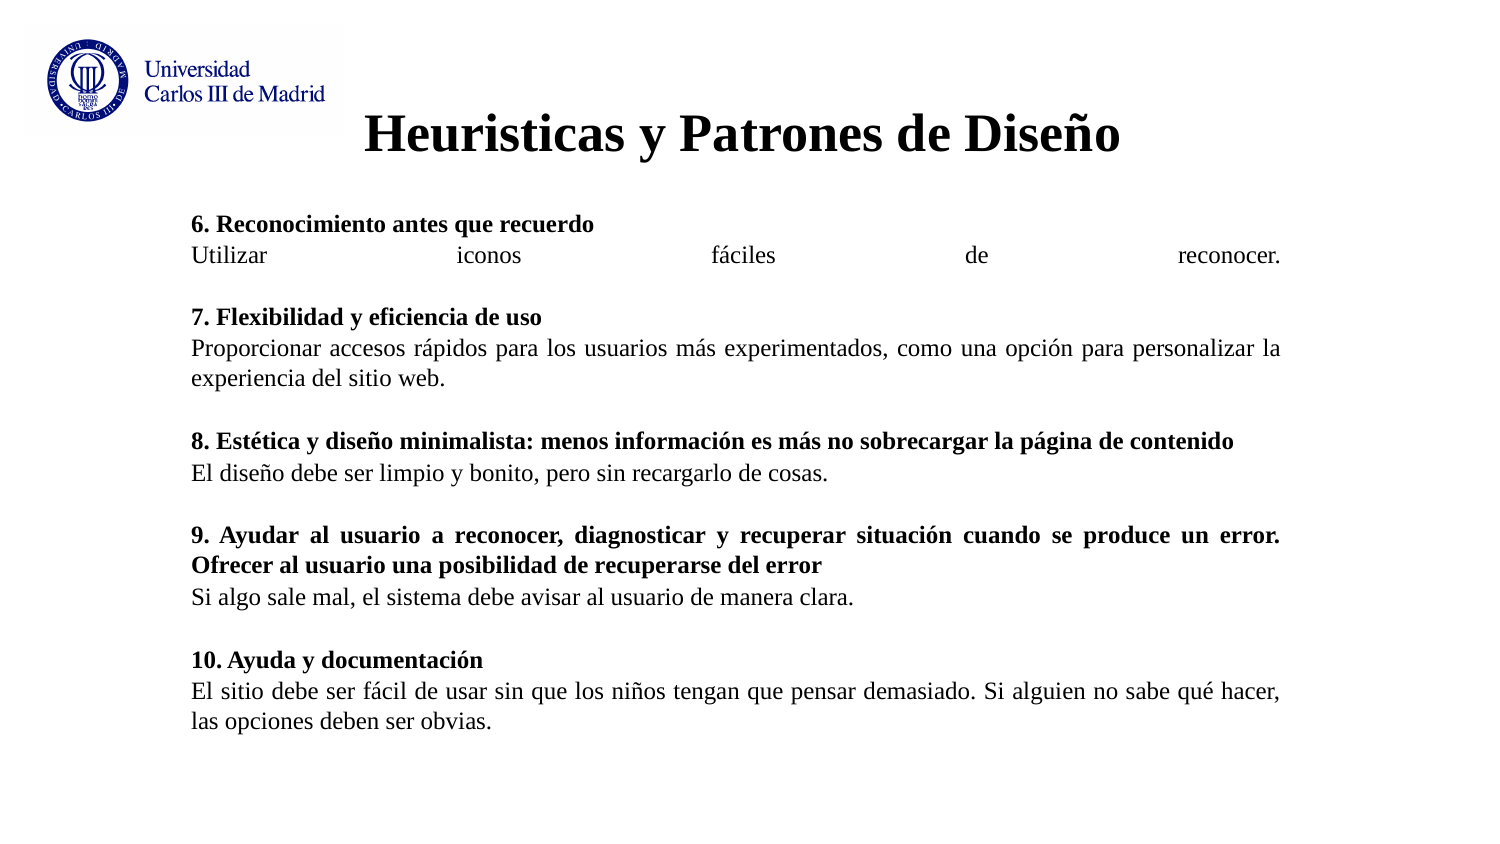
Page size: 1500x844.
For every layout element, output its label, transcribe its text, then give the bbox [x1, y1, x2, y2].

picture [24, 24, 344, 138]
title Heuristicas y Patrones de Diseño [51, 72, 1449, 167]
list 6. Reconocimiento antes que recuerdo Utilizar iconos fáciles de reconocer. 7. Flexibilidad y eficiencia de uso Proporcionar accesos rápidos para los usuarios más experimentados, como una opción para personalizar la experiencia del sitio web. 8. Estética y diseño minimalista: menos información es más no sobrecargar la página de contenido El diseño debe ser limpio y bonito, pero sin recargarlo de cosas. 9. Ayudar al usuario a reconocer, diagnosticar y recuperar situación cuando se produce un error. Ofrecer al usuario una posibilidad de recuperarse del error Si algo sale mal, el sistema debe avisar al usuario de manera clara. 10. Ayuda y documentación El sitio debe ser fácil de usar sin que los niños tengan que pensar demasiado. Si alguien no sabe qué hacer, las opciones deben ser obvias. [175, 192, 1297, 793]
